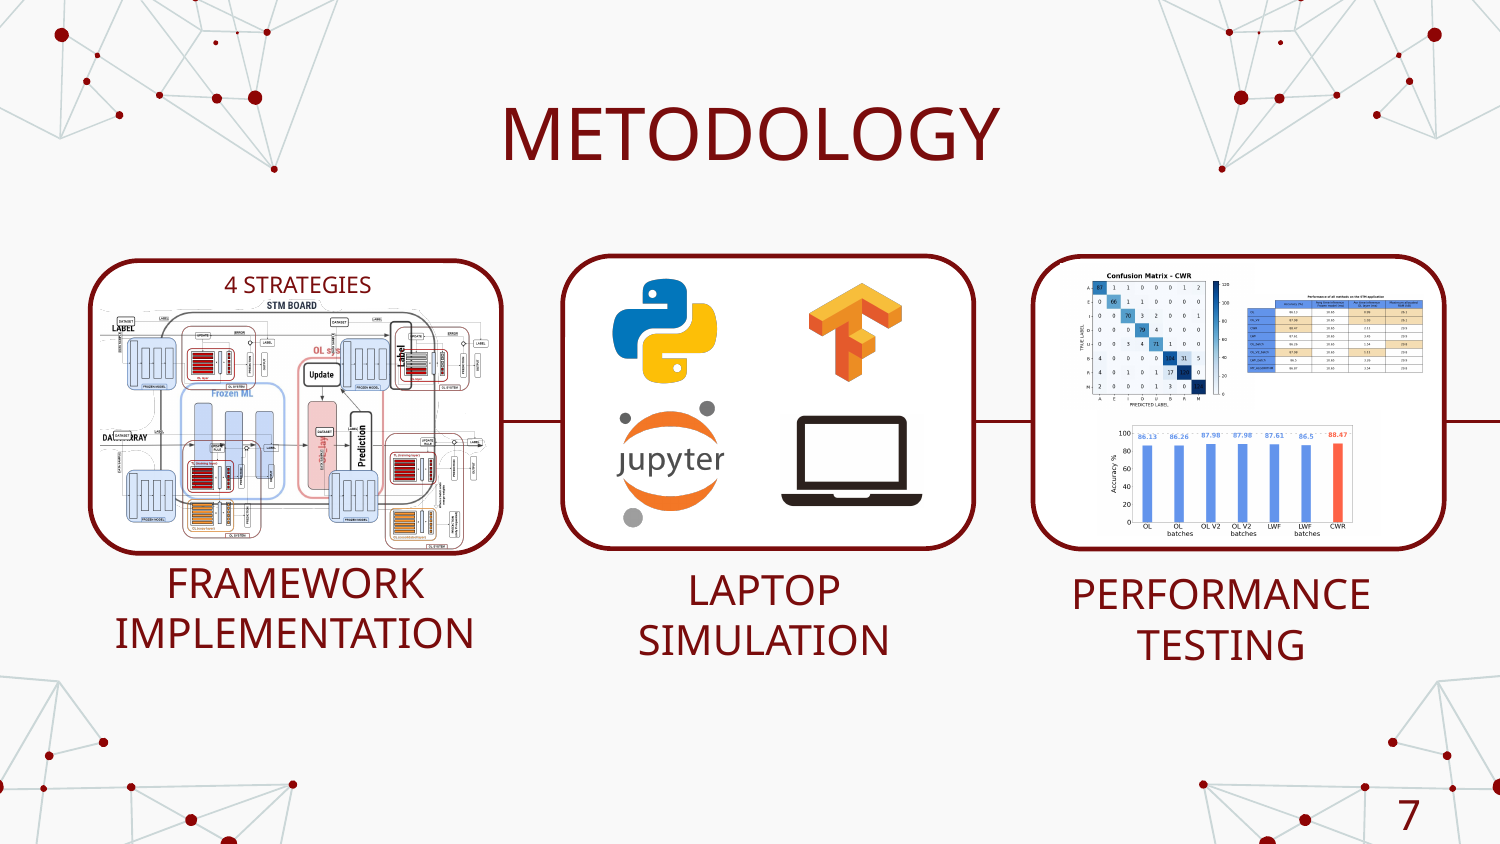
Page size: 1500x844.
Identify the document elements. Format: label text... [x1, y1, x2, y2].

picture [614, 399, 726, 529]
picture [809, 282, 902, 382]
text_box LAPTOP SIMULATION [550, 548, 979, 726]
text_box 7 [1374, 774, 1445, 844]
picture [779, 414, 924, 508]
text_box [560, 253, 976, 551]
text_box FRAMEWORK IMPLEMENTATION [81, 541, 510, 719]
text_box 4 STRATEGIES [122, 255, 474, 286]
text_box METODOLOGY [118, 72, 1382, 167]
text_box [1030, 254, 1447, 421]
picture [99, 287, 497, 552]
picture [600, 264, 733, 397]
text_box PERFORMANCE TESTING [1000, 553, 1443, 673]
text_box [474, 263, 504, 421]
picture [1060, 263, 1424, 536]
text_box [88, 261, 122, 545]
text_box [1030, 431, 1447, 552]
